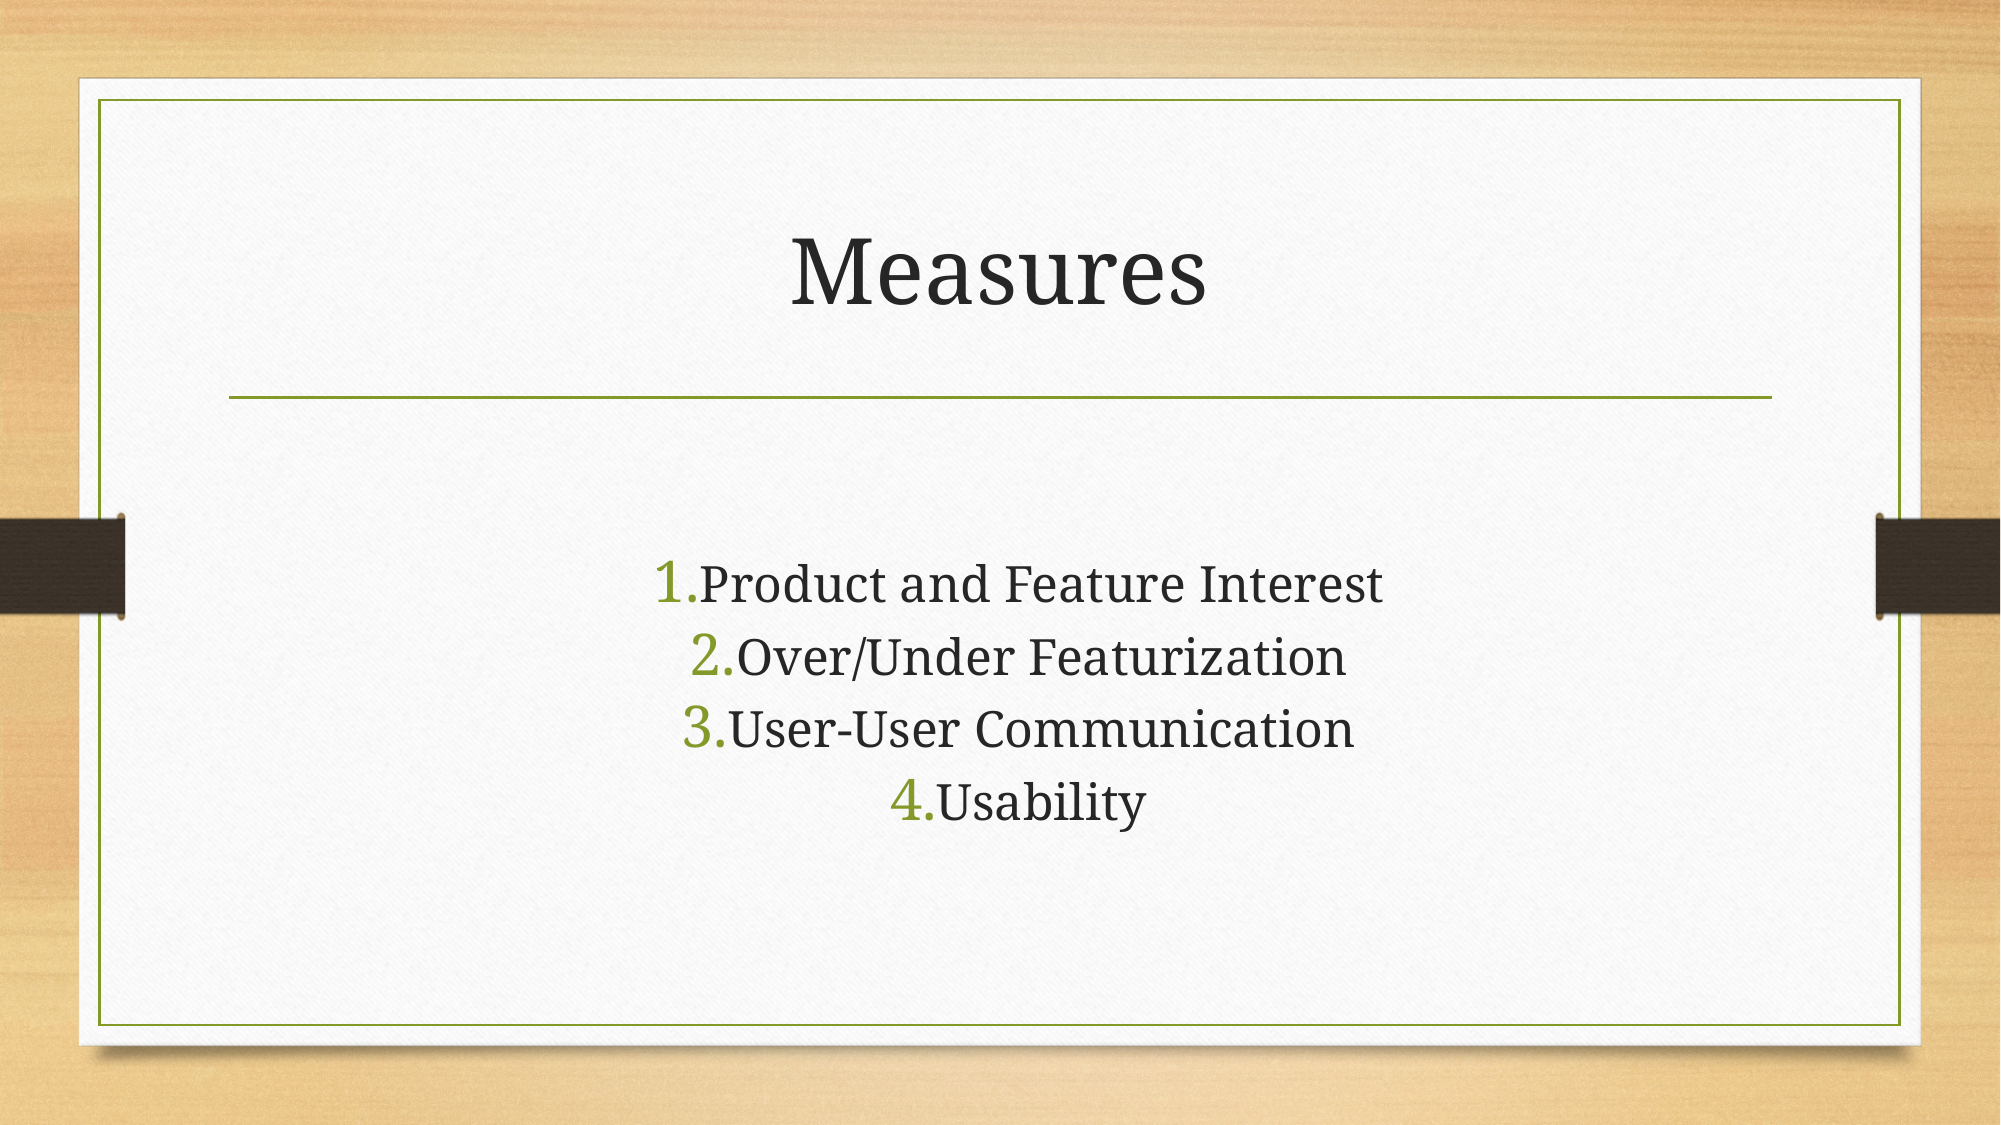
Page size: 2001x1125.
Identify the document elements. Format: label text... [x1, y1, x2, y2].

title Measures [212, 161, 1788, 375]
list Product and Feature Interest Over/Under Featurization User-User Communication Usability [212, 419, 1788, 964]
picture [0, 0, 2001, 1125]
